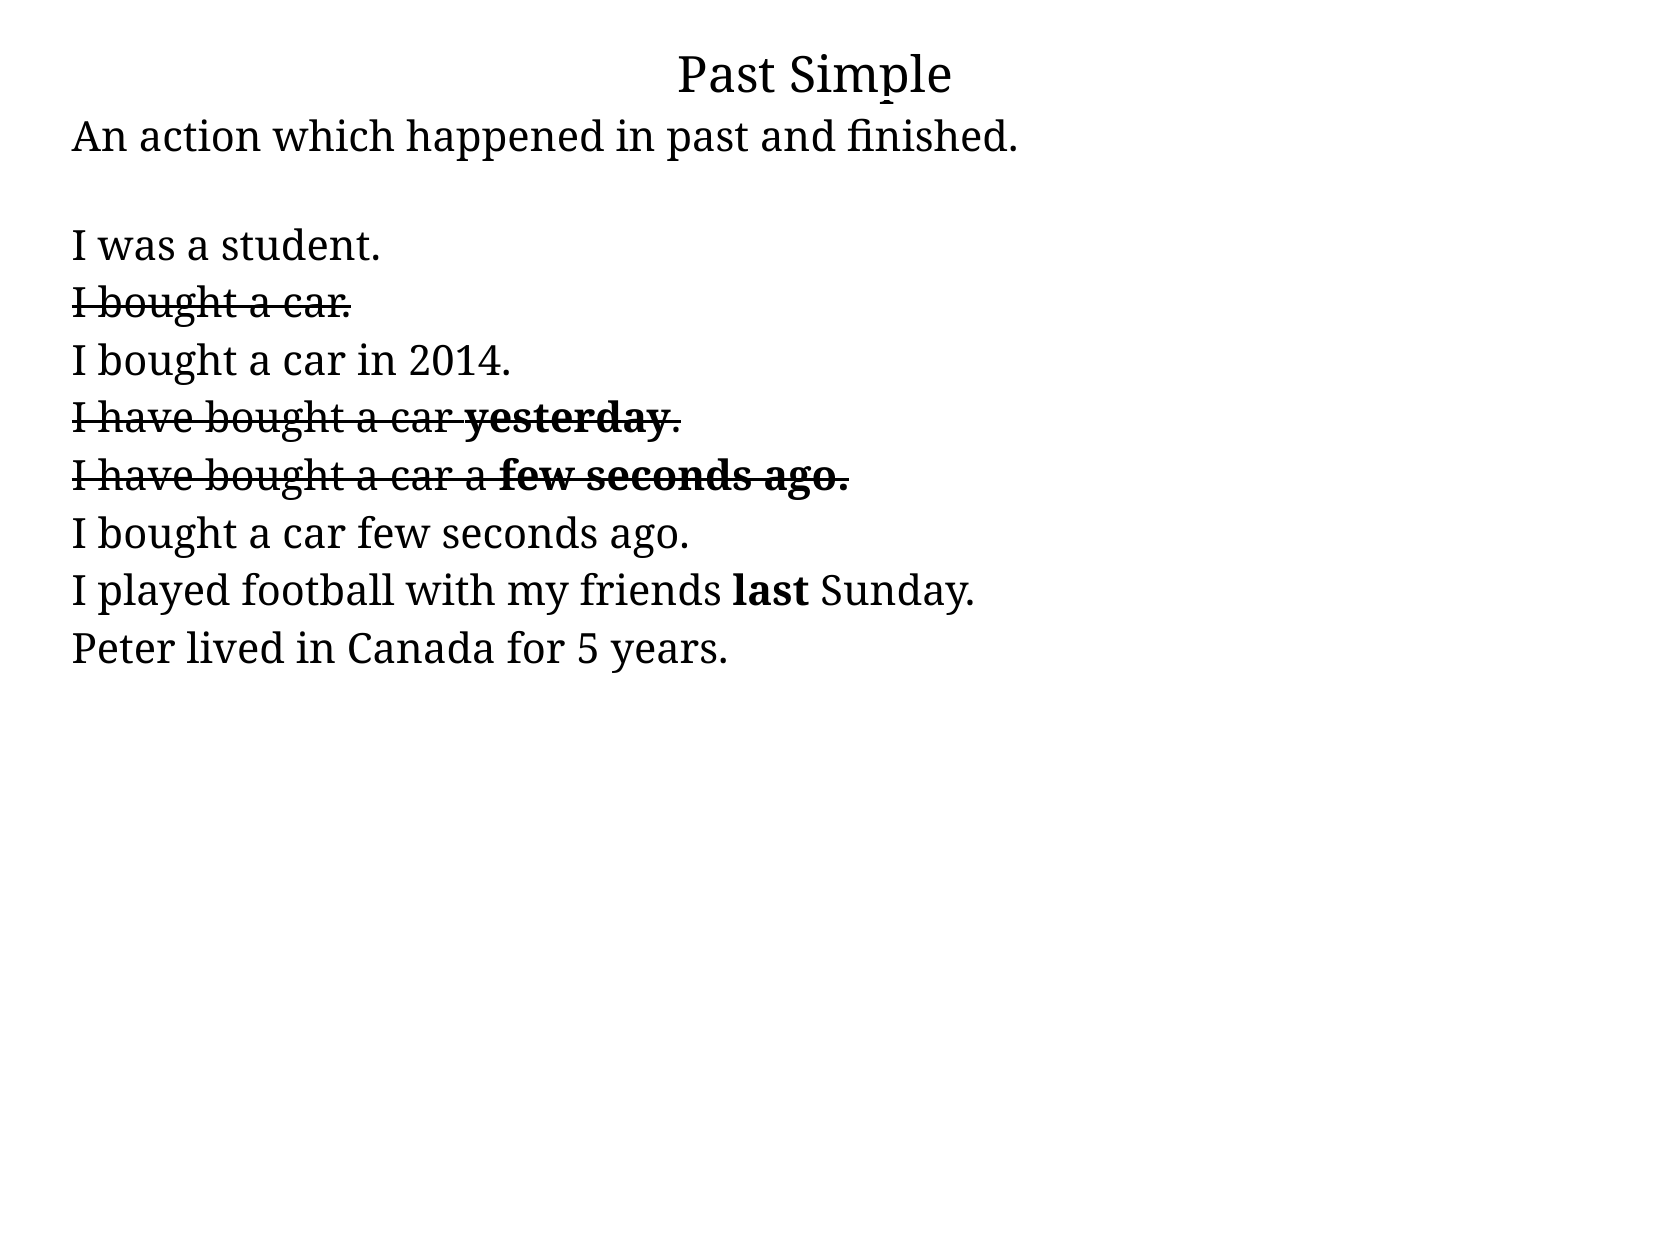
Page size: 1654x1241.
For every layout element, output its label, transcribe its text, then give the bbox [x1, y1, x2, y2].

text_box [74, 195, 1563, 1215]
text_box Past Simple An action which happened in past and finished. I was a student. I bought a car. I bought a car in 2014. I have bought a car yesterday. I have bought a car a few seconds ago. I bought a car few seconds ago. I played football with my friends last Sunday. Peter lived in Canada for 5 years. [71, 31, 1560, 1140]
